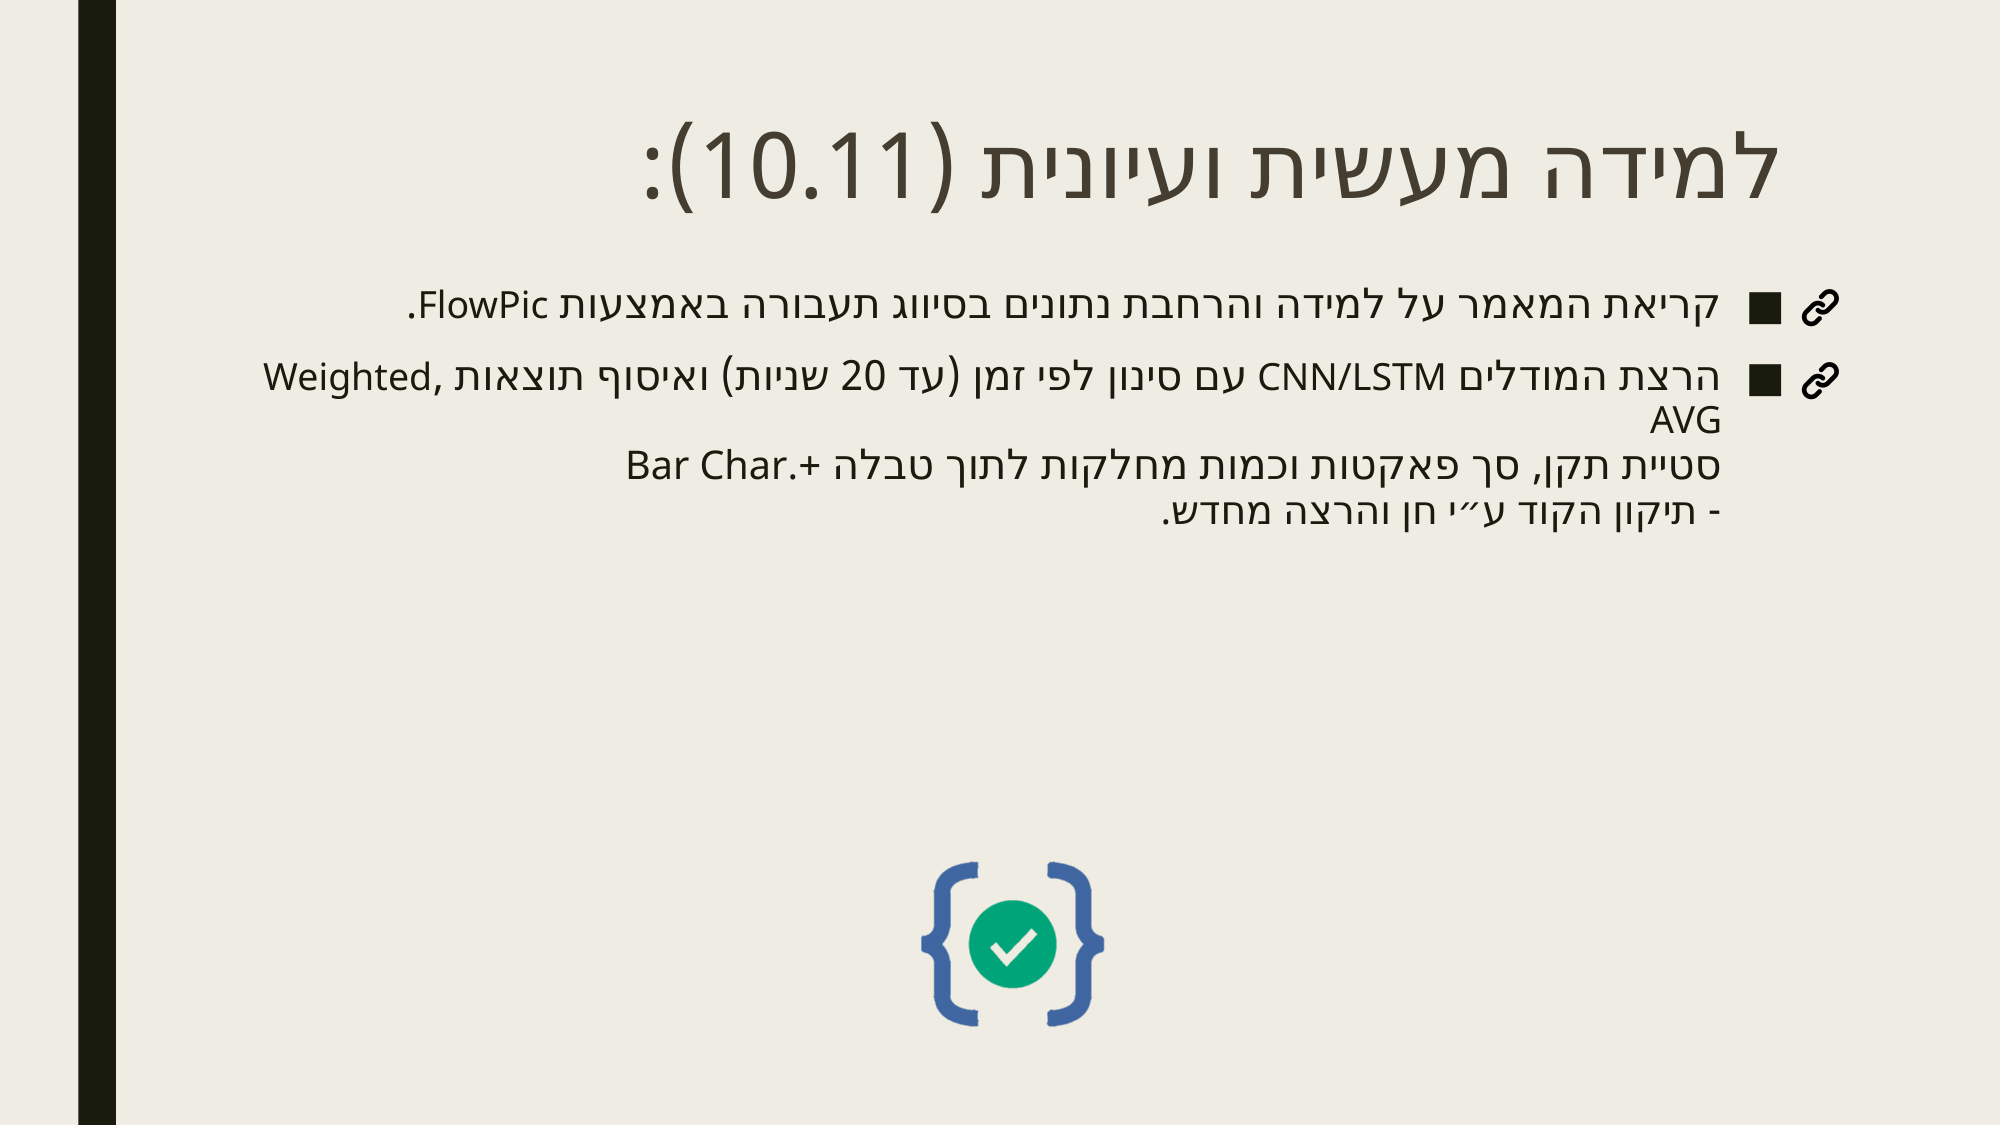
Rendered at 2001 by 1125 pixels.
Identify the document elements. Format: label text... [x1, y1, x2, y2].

picture [1799, 287, 1841, 328]
title למידה מעשית ועיונית (10.11): [225, 112, 1800, 250]
picture [1799, 360, 1841, 401]
picture [894, 851, 1183, 1047]
list קריאת המאמר על למידה והרחבת נתונים בסיווג תעבורה באמצעות FlowPic. הרצת המודלים CNN/LSTM עם סינון לפי זמן (עד 20 שניות) ואיסוף תוצאות ,Weighted AVG סטיית תקן, סך פאקטות וכמות מחלקות לתוך טבלה +.Bar Char - תיקון הקוד ע״י חן והרצה מחדש. [195, 273, 1800, 835]
